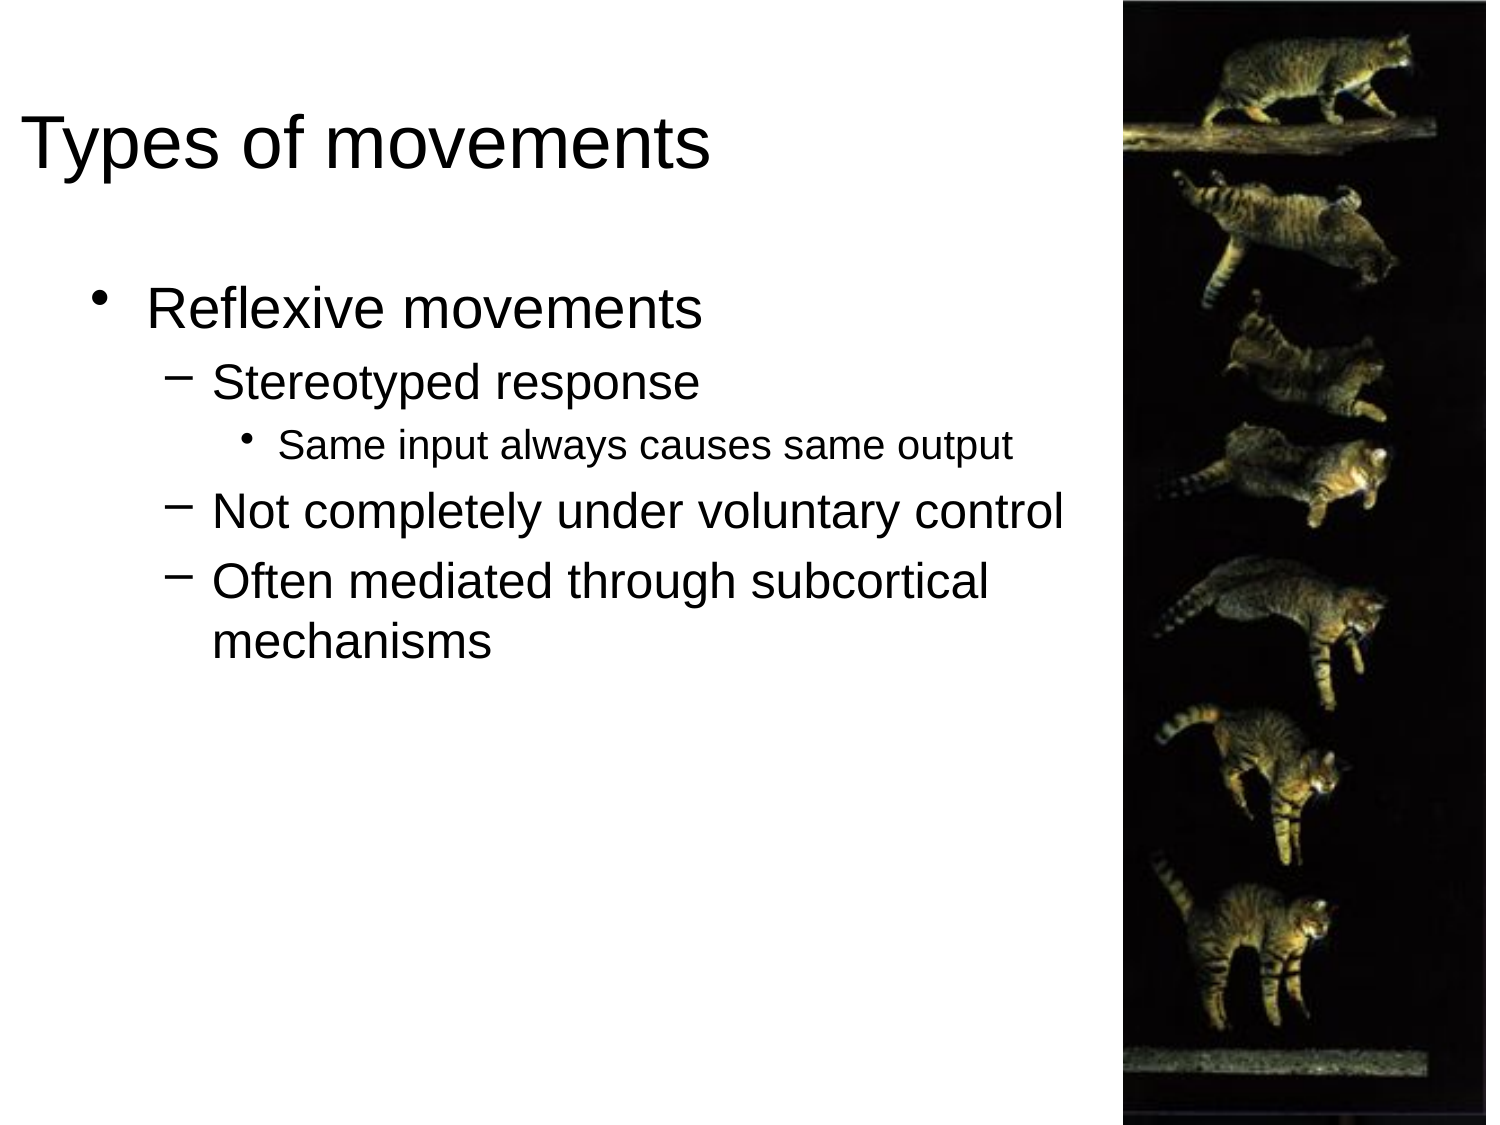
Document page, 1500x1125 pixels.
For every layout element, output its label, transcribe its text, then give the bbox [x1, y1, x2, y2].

list Reflexive movements Stereotyped response Same input always causes same output Not completely under voluntary control Often mediated through subcortical mechanisms [75, 262, 1093, 1005]
picture [1123, 0, 1486, 1125]
title Types of movements [5, 45, 1123, 233]
